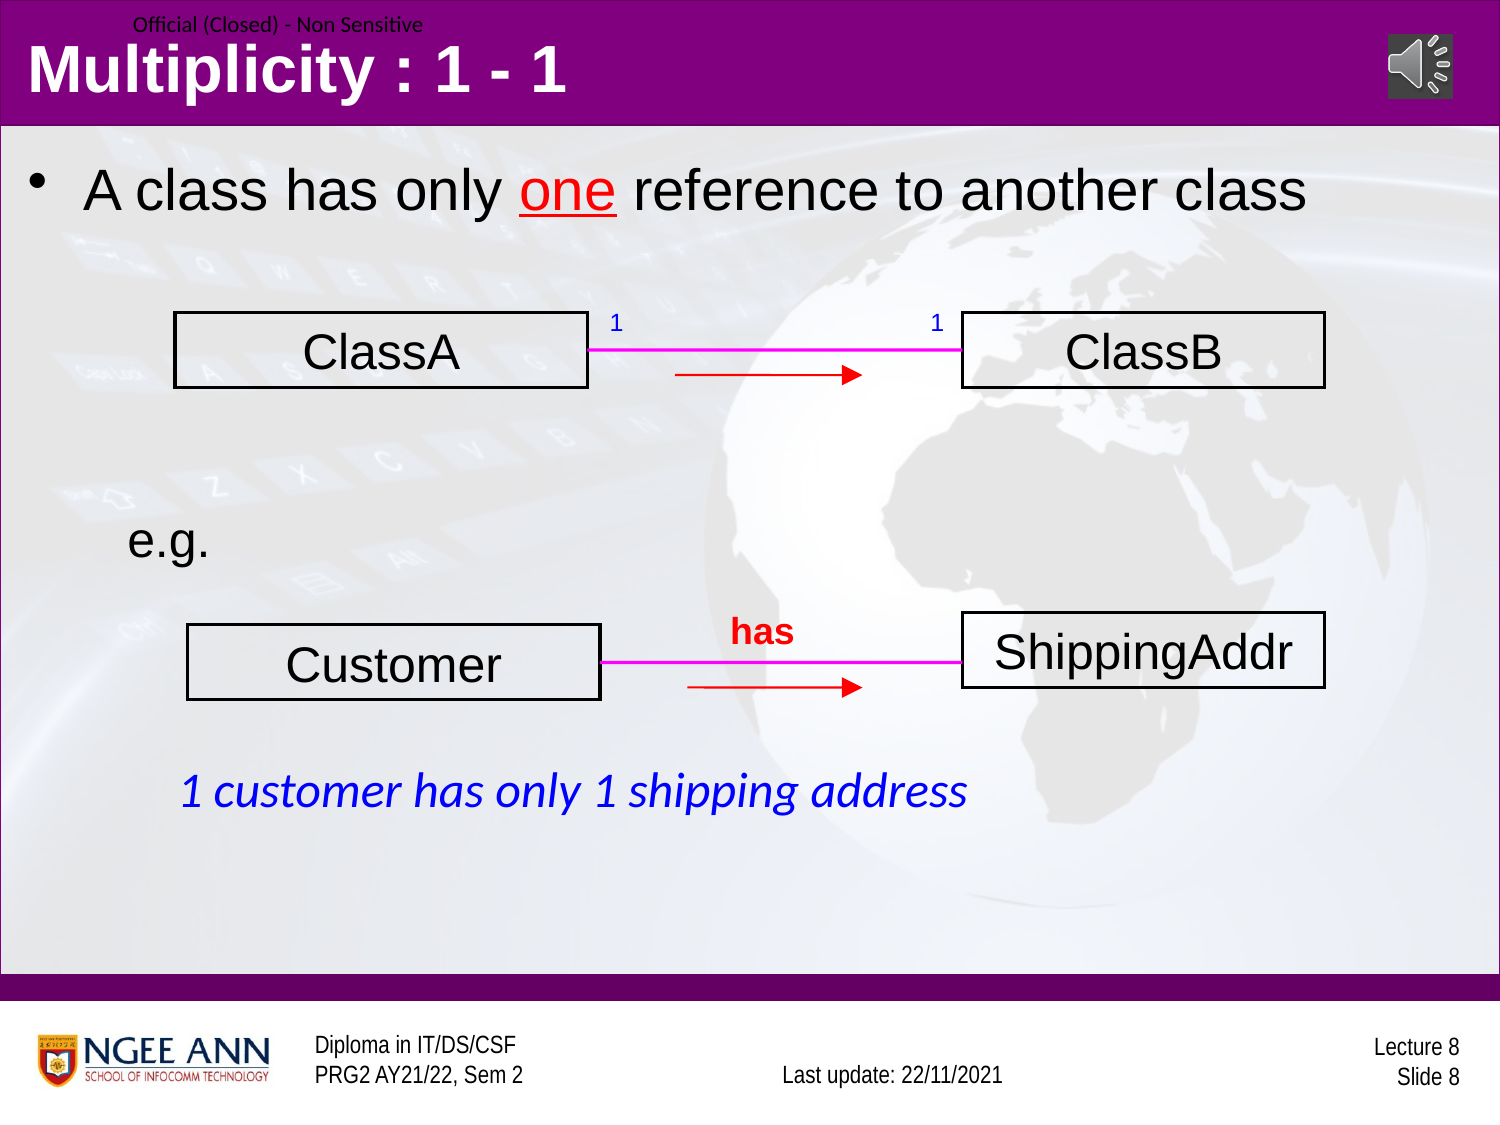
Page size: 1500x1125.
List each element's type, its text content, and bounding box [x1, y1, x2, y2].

text_box ShippingAddr [962, 612, 1325, 688]
picture [12, 1012, 294, 1109]
text_box 1 1 [594, 299, 963, 344]
title Multiplicity : 1 - 1 [12, 19, 1488, 113]
picture [1387, 32, 1455, 100]
list A class has only one reference to another class [12, 144, 1488, 963]
text_box ClassB [962, 312, 1325, 388]
text_box has [662, 599, 863, 660]
text_box ClassA [174, 312, 588, 388]
text_box Customer [187, 624, 600, 700]
text_box e.g. [112, 499, 238, 575]
text_box [674, 364, 863, 386]
text_box [687, 677, 863, 698]
text_box 1 customer has only 1 shipping address [162, 749, 1363, 825]
